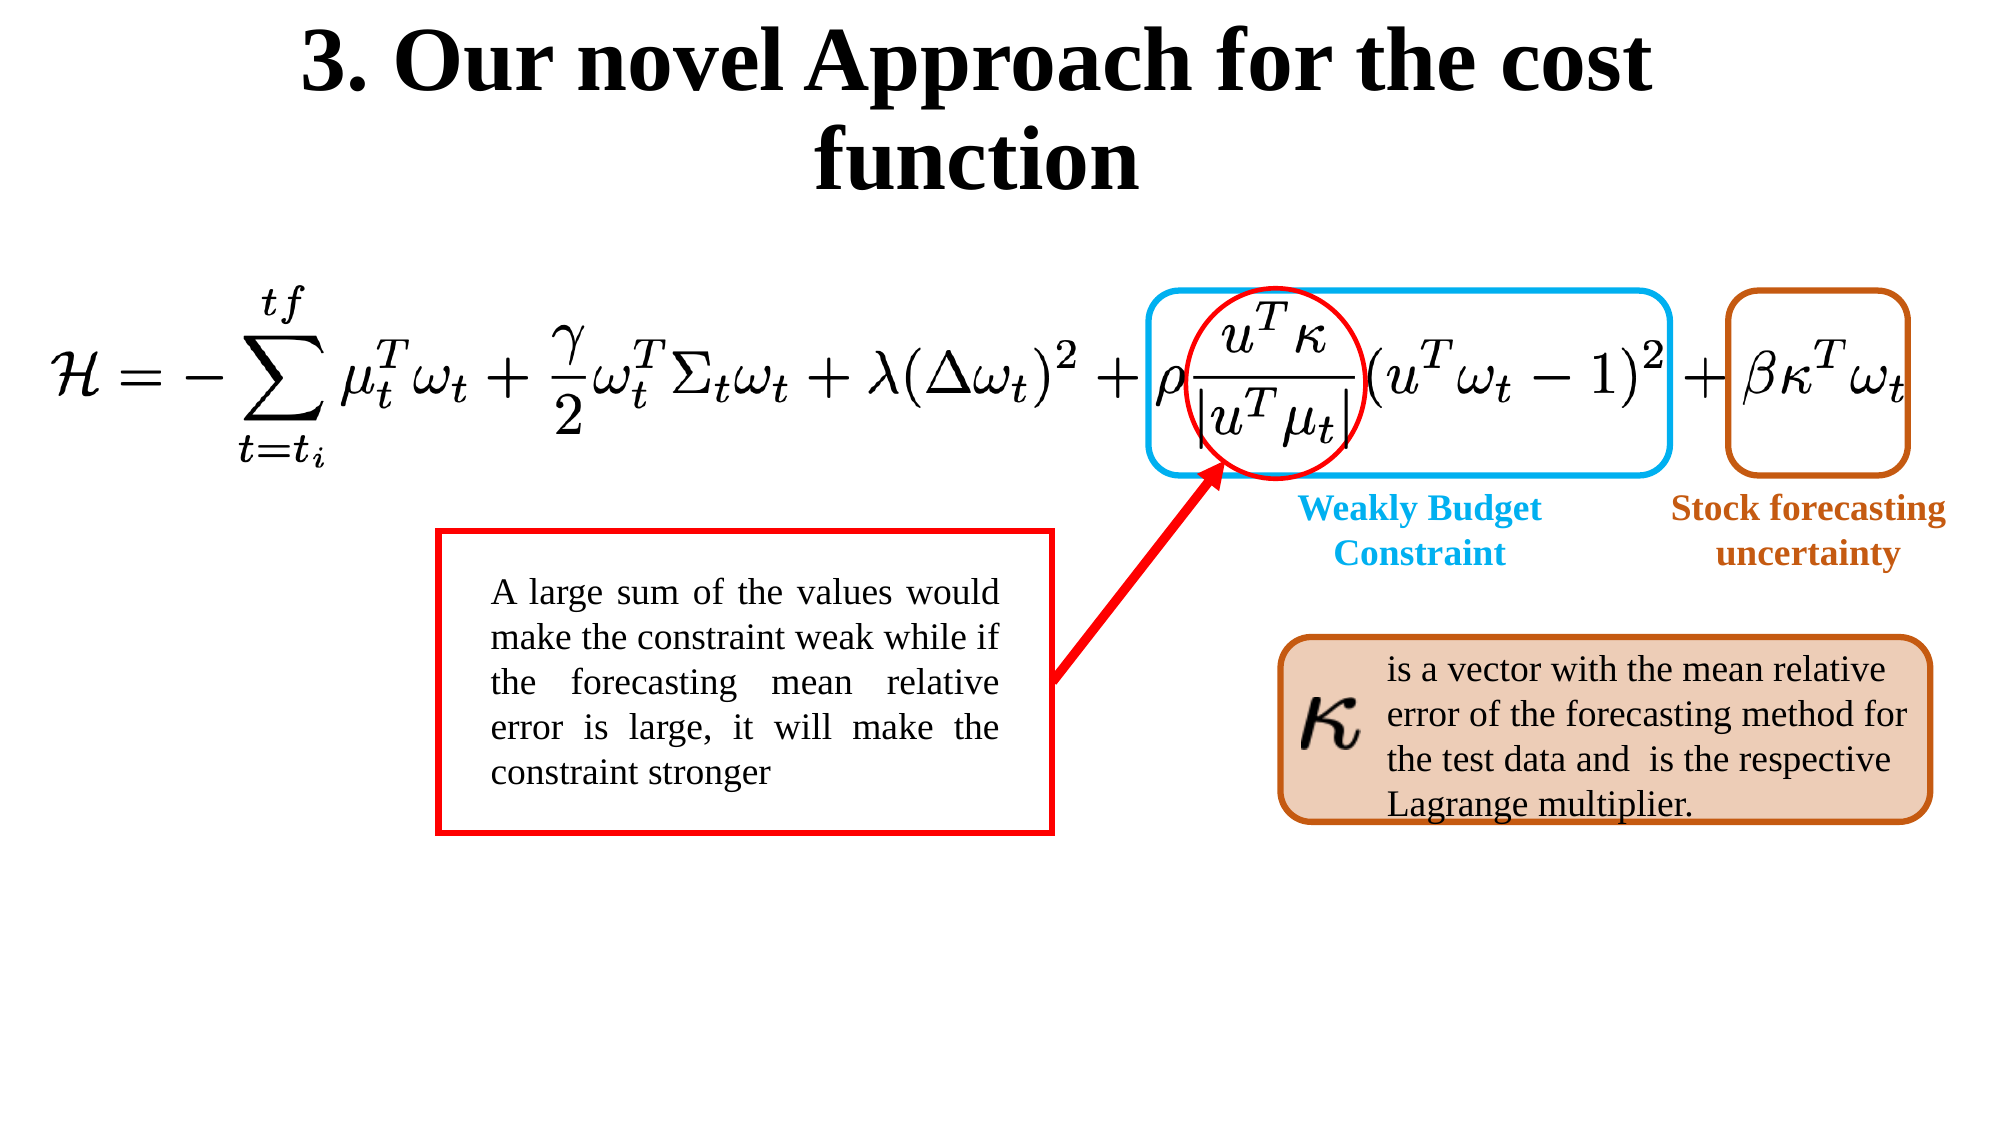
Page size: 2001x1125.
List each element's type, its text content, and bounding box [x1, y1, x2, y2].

text_box Weakly Budget Constraint [1262, 480, 1577, 581]
text_box [1278, 634, 1908, 824]
text_box Stock forecasting uncertainty [1651, 475, 1966, 581]
text_box is a vector with the mean relative error of the forecasting method for the test data and is the respective Lagrange multiplier. [1372, 636, 1931, 832]
text_box 3. Our novel Approach for the cost function [115, 1, 1841, 220]
text_box [1054, 480, 1211, 682]
picture [1301, 696, 1361, 750]
text_box [436, 529, 1054, 835]
picture [51, 284, 1905, 469]
